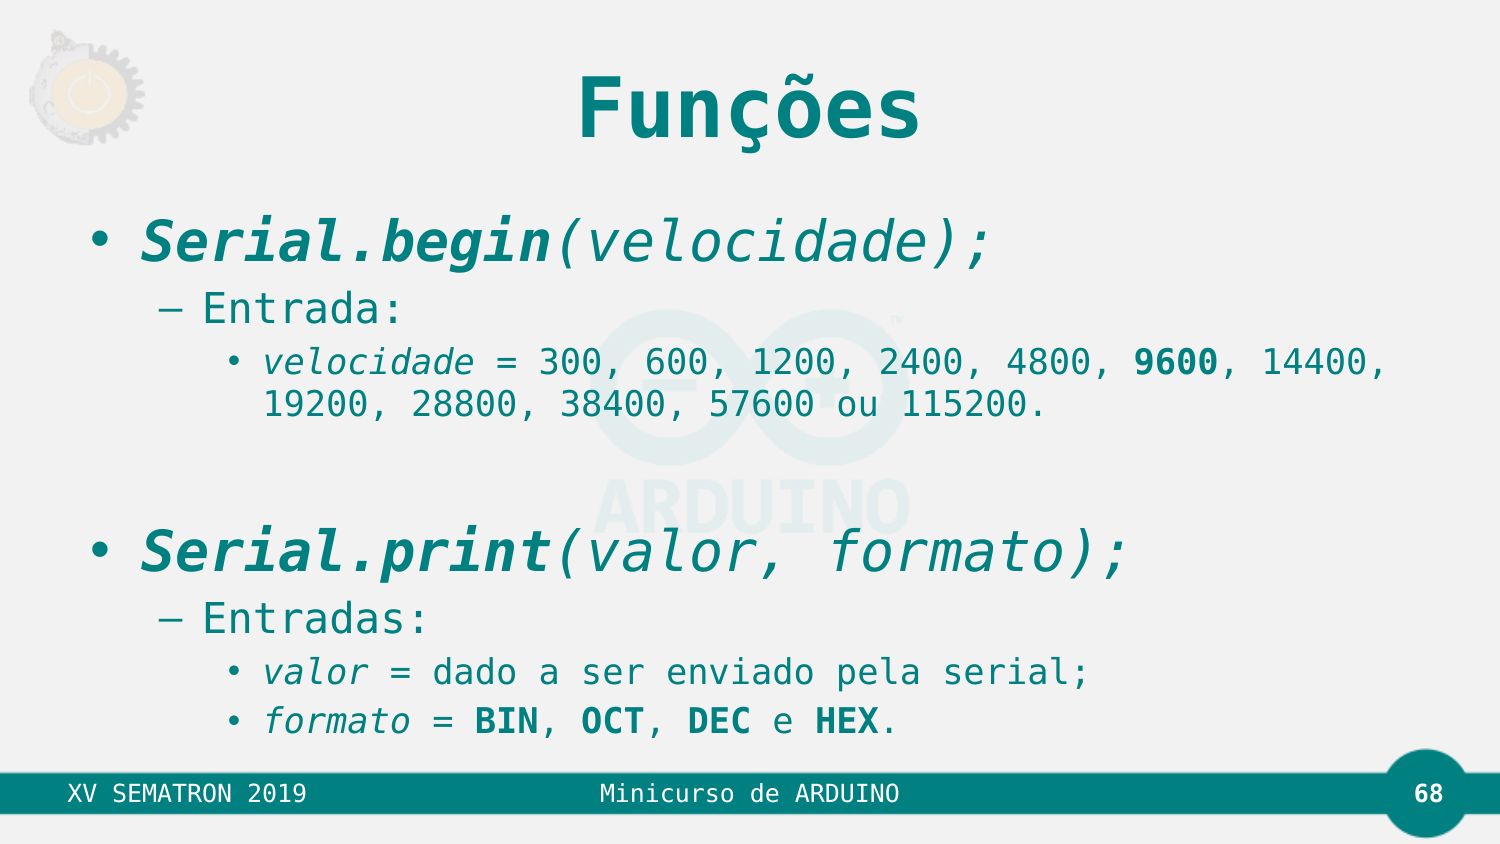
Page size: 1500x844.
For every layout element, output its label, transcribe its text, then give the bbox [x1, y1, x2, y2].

title Funções [75, 33, 1425, 175]
slide_number 68 [1098, 770, 1459, 815]
list Serial.begin(velocidade); Entrada: velocidade = 300, 600, 1200, 2400, 4800, 9600, 14400, 19200, 28800, 38400, 57600 ou 115200. Serial.print(valor, formato); Entradas: valor = dado a ser enviado pela serial; formato = BIN, OCT, DEC e HEX. [75, 196, 1425, 754]
picture [0, 0, 1500, 844]
